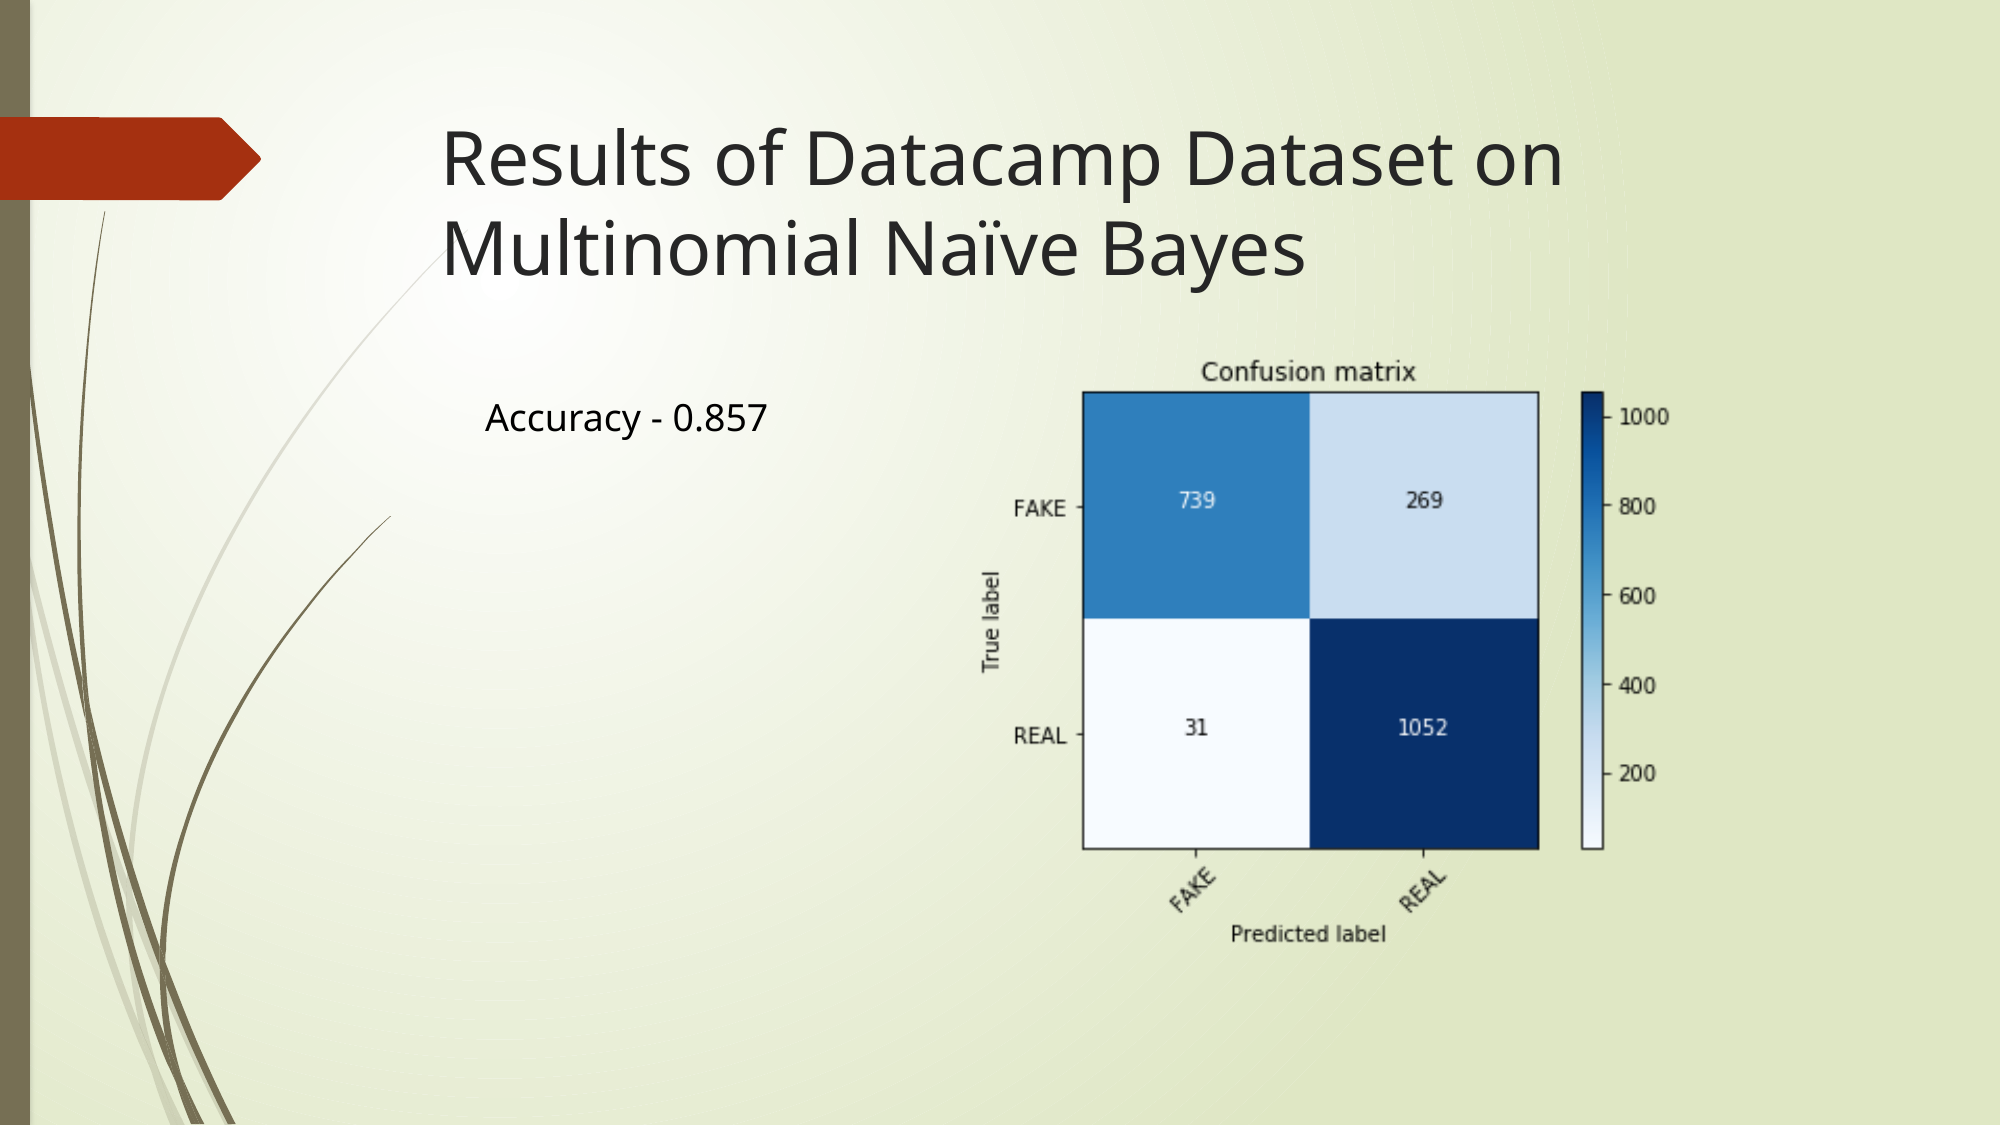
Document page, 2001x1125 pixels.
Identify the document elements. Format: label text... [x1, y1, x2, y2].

text_box Accuracy - 0.857 [470, 386, 856, 447]
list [970, 345, 1686, 959]
title Results of Datacamp Dataset on Multinomial Naïve Bayes [425, 102, 1888, 313]
